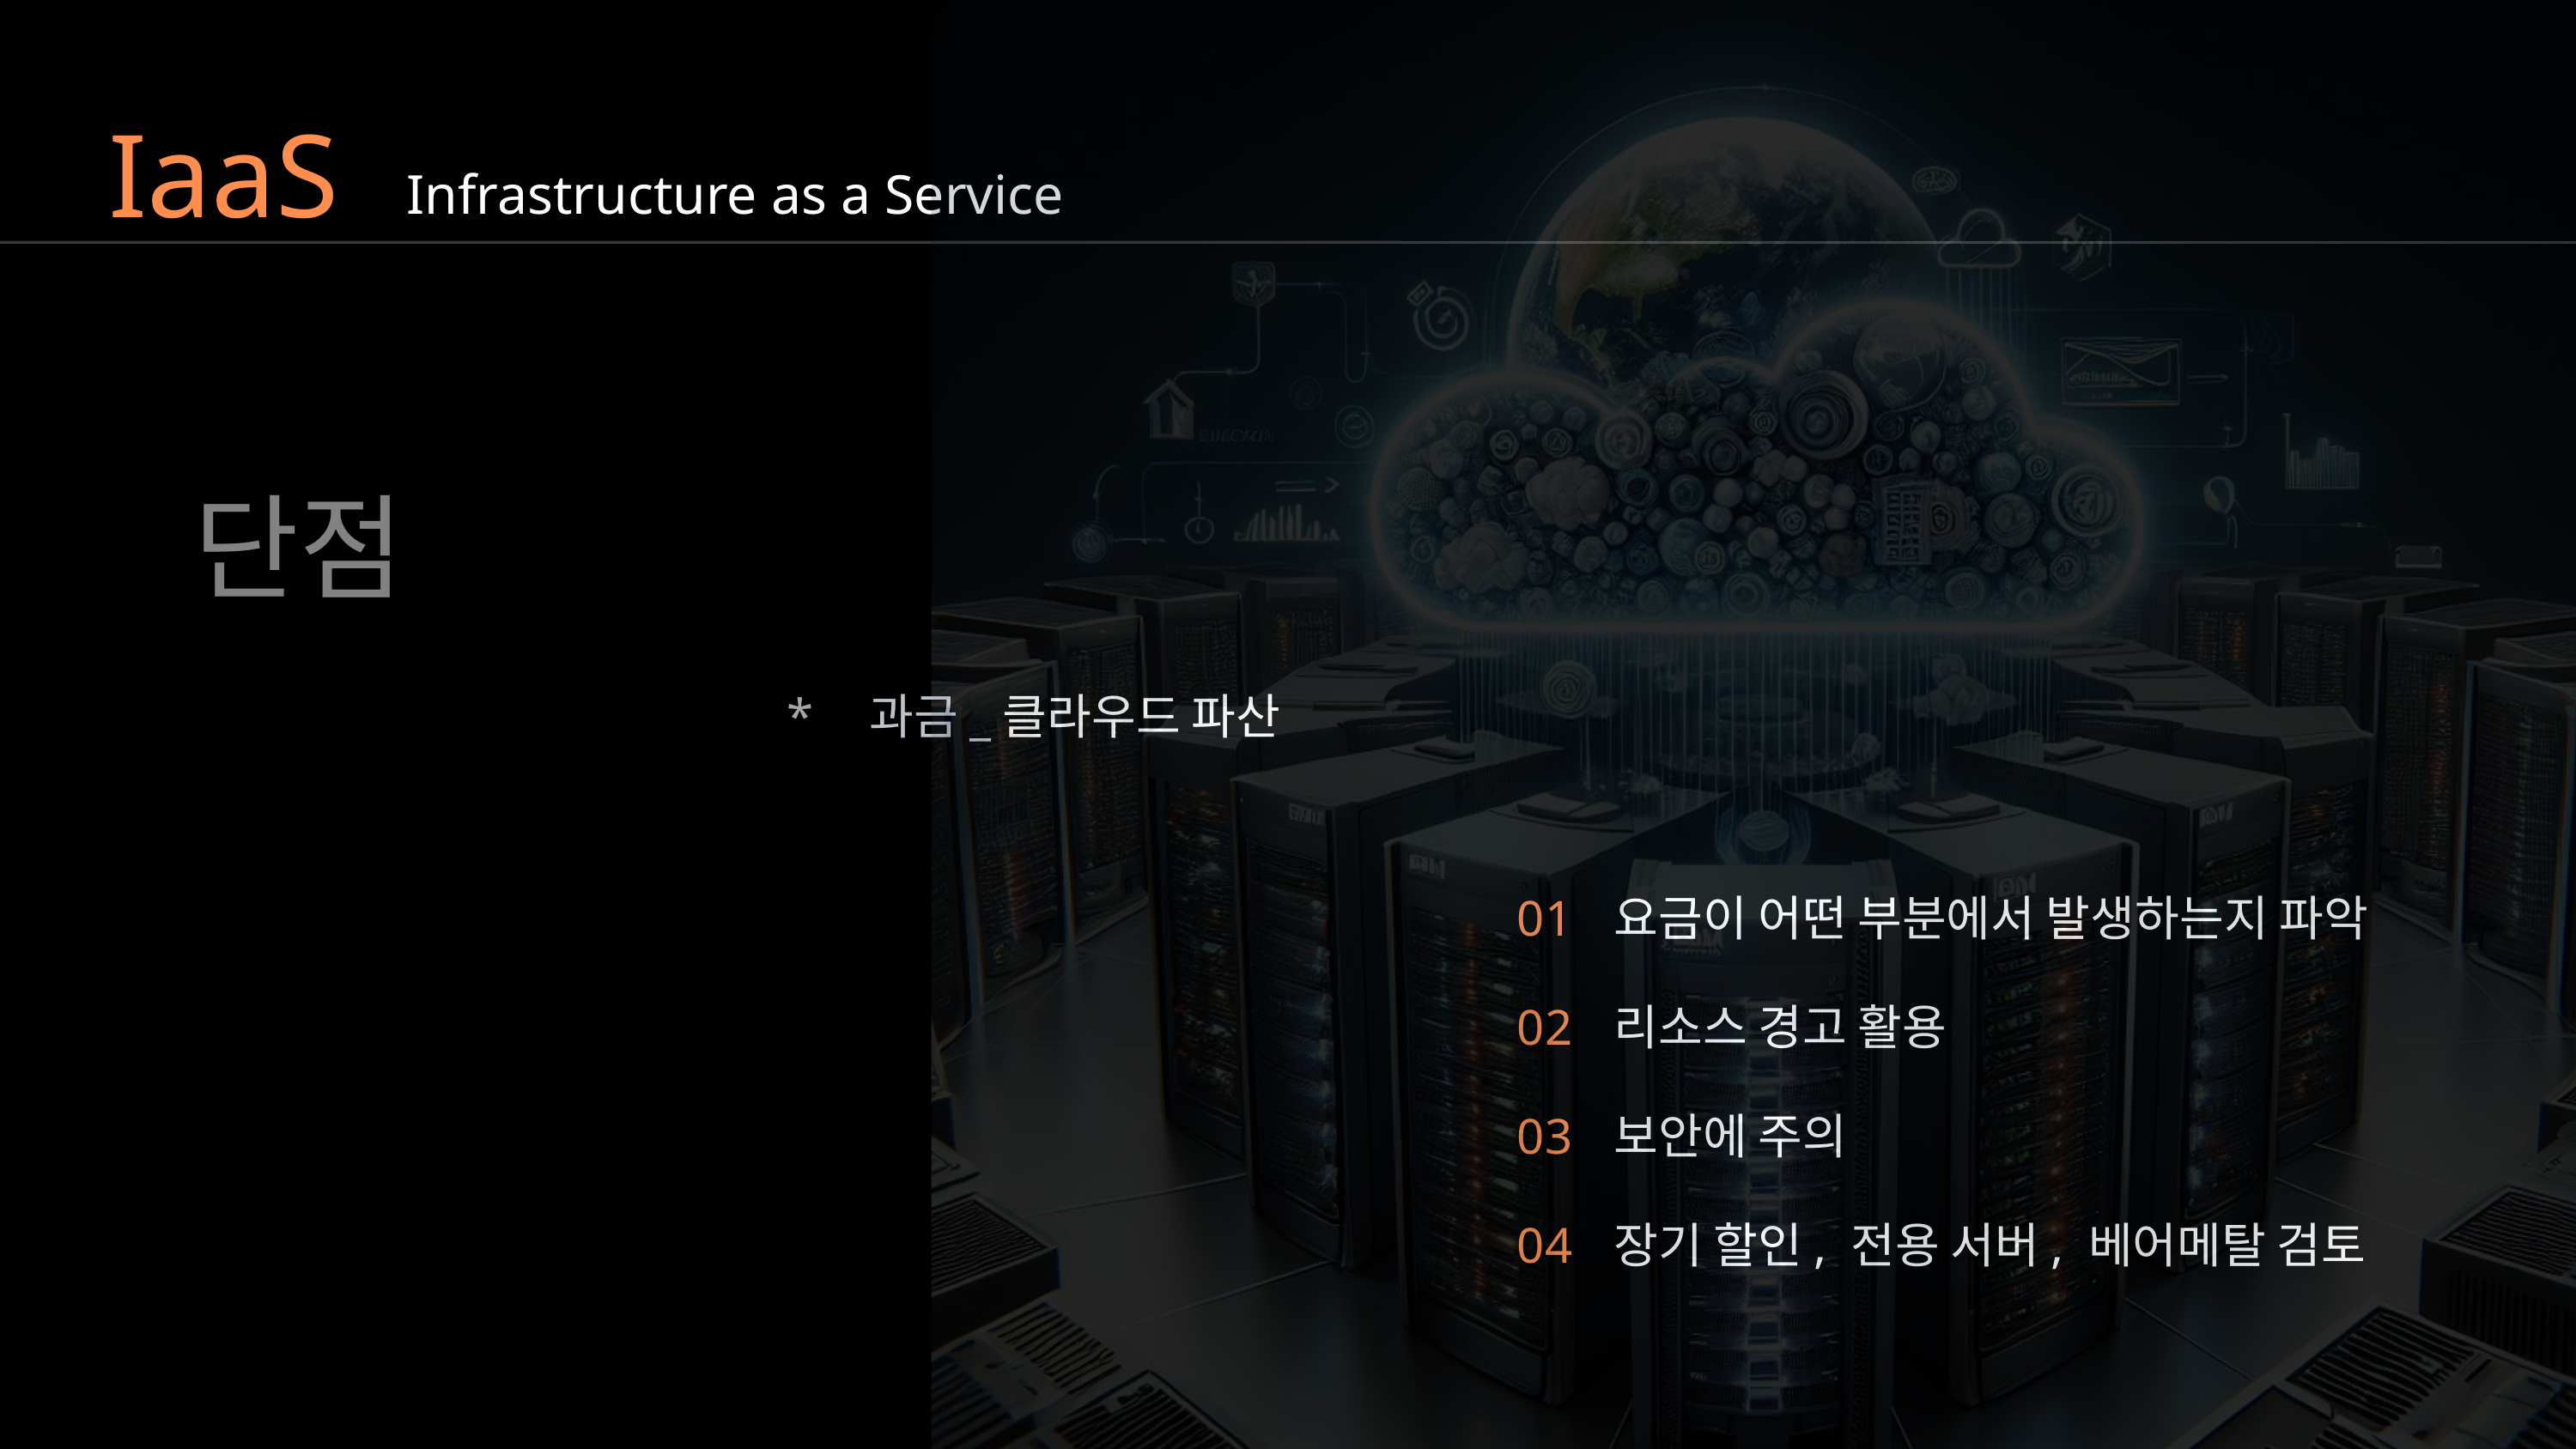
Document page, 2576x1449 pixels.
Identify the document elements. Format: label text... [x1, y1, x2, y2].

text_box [757, 682, 1901, 741]
text_box [931, 0, 2576, 1449]
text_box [295, 155, 1438, 220]
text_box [1502, 883, 2576, 943]
text_box 단점 [193, 475, 931, 613]
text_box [1502, 1210, 2576, 1269]
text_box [1502, 992, 2576, 1051]
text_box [1502, 1101, 2576, 1160]
text_box IaaS [108, 102, 903, 240]
